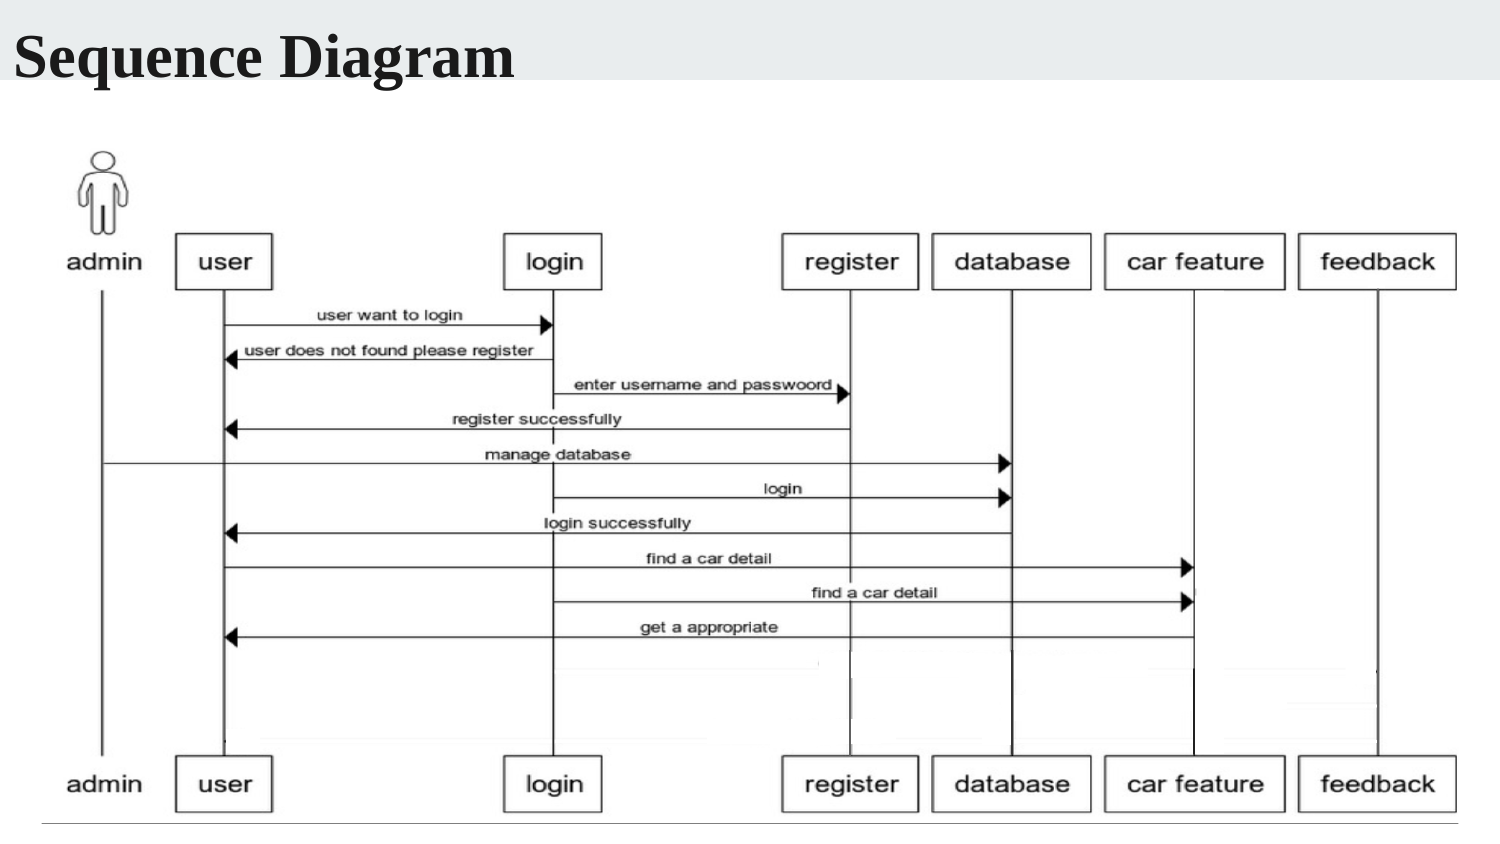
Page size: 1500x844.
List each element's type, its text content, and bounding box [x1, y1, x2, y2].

title Sequence Diagram [0, 0, 1261, 88]
picture [41, 142, 1459, 824]
